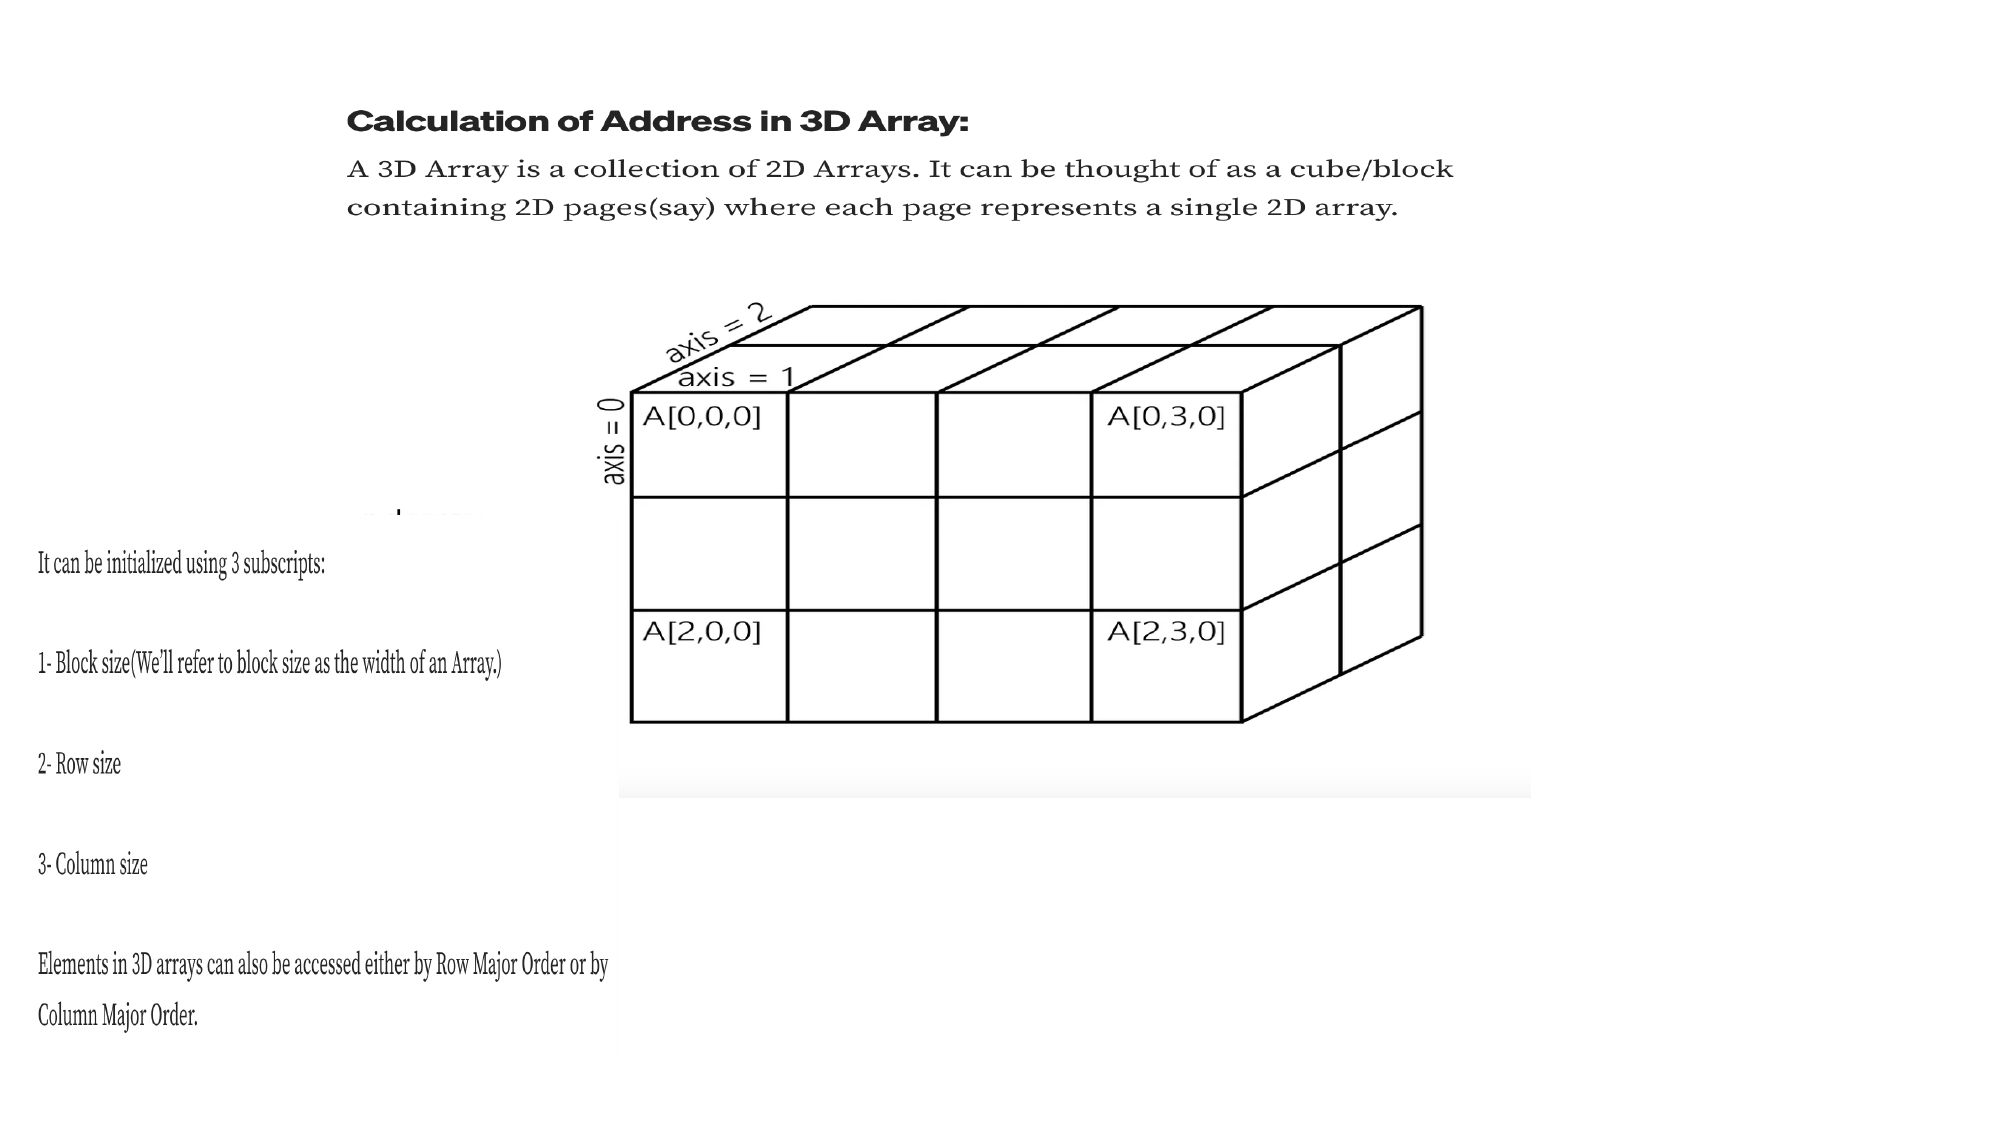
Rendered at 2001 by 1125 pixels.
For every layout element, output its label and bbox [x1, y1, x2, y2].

picture [16, 83, 1531, 1055]
